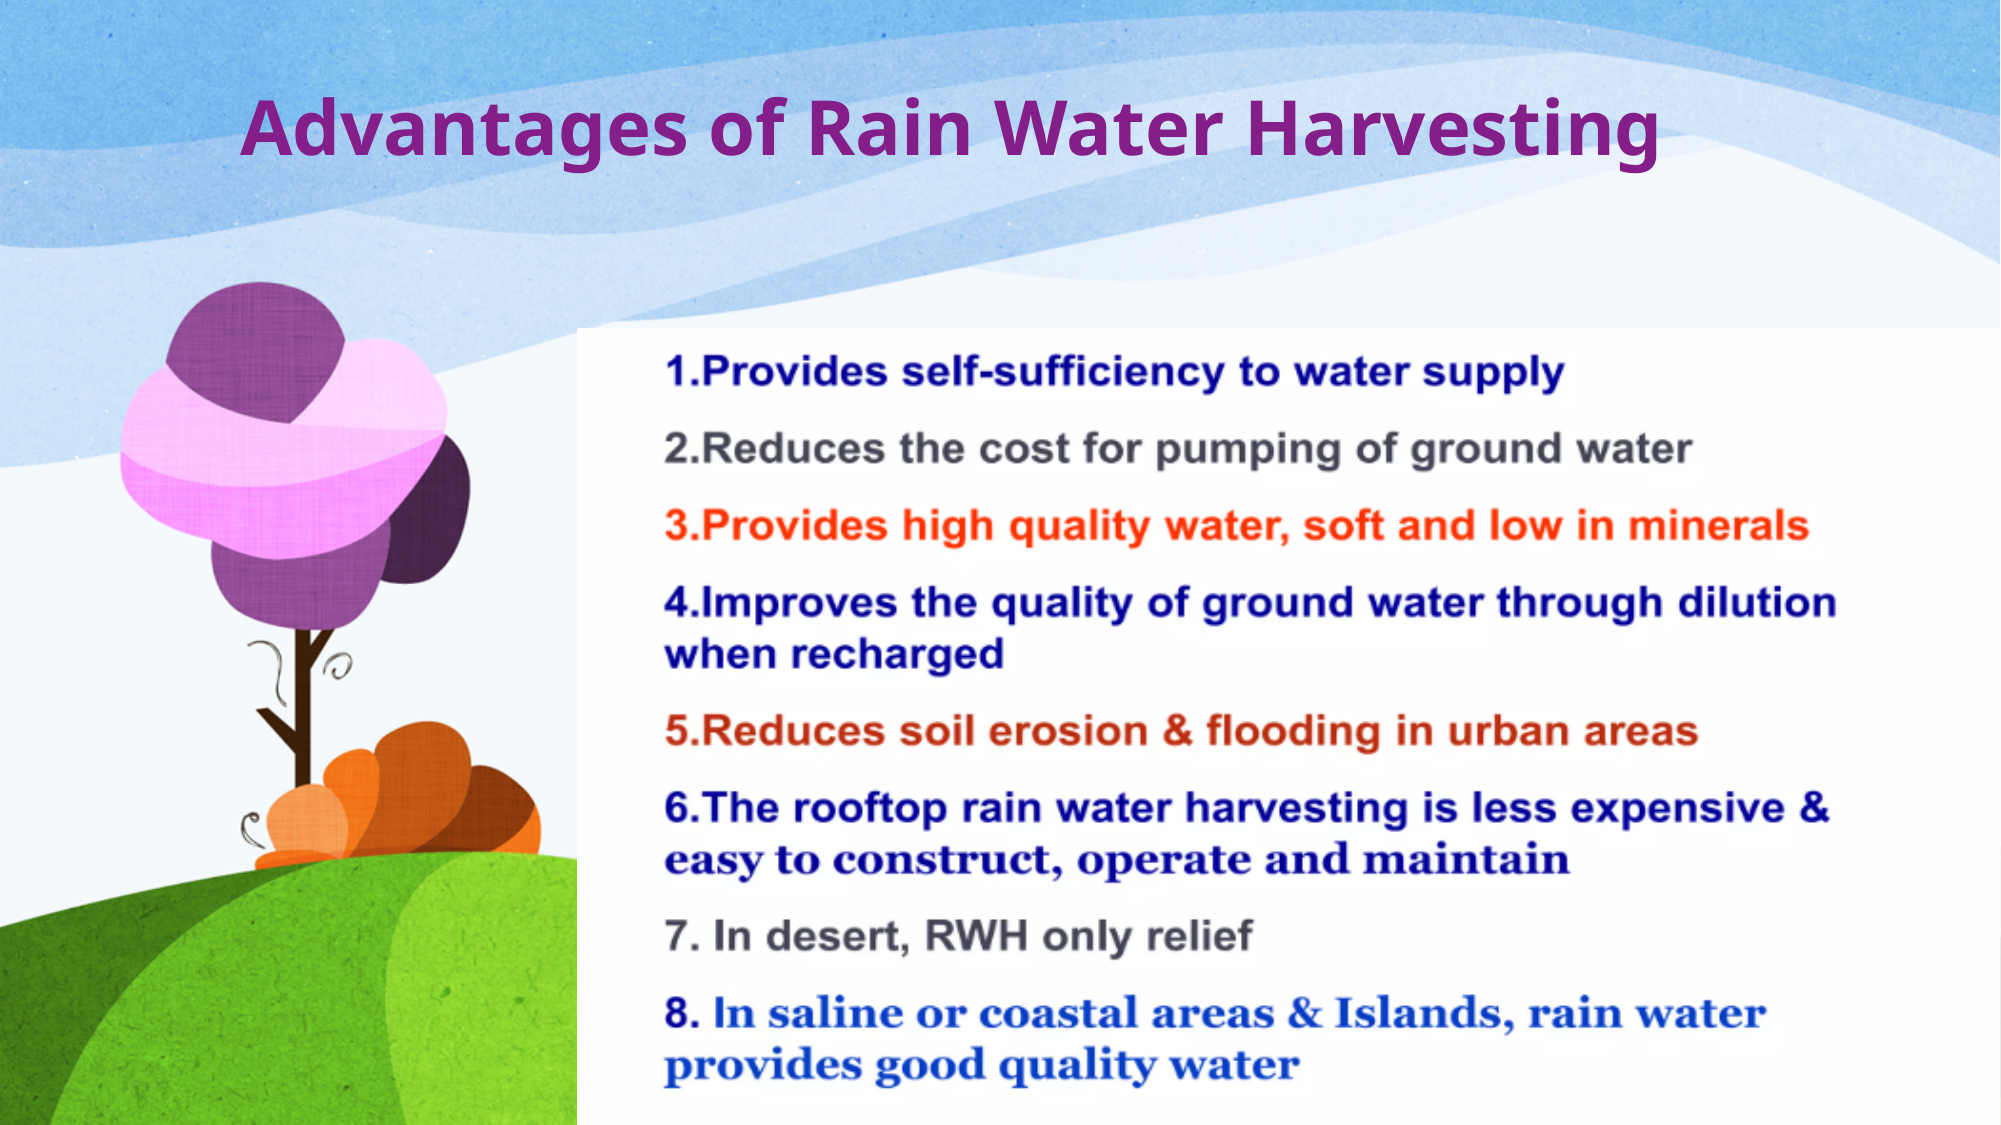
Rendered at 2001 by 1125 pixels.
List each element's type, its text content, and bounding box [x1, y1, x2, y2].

picture [0, 0, 2001, 1125]
title Advantages of Rain Water Harvesting [225, 27, 1893, 180]
